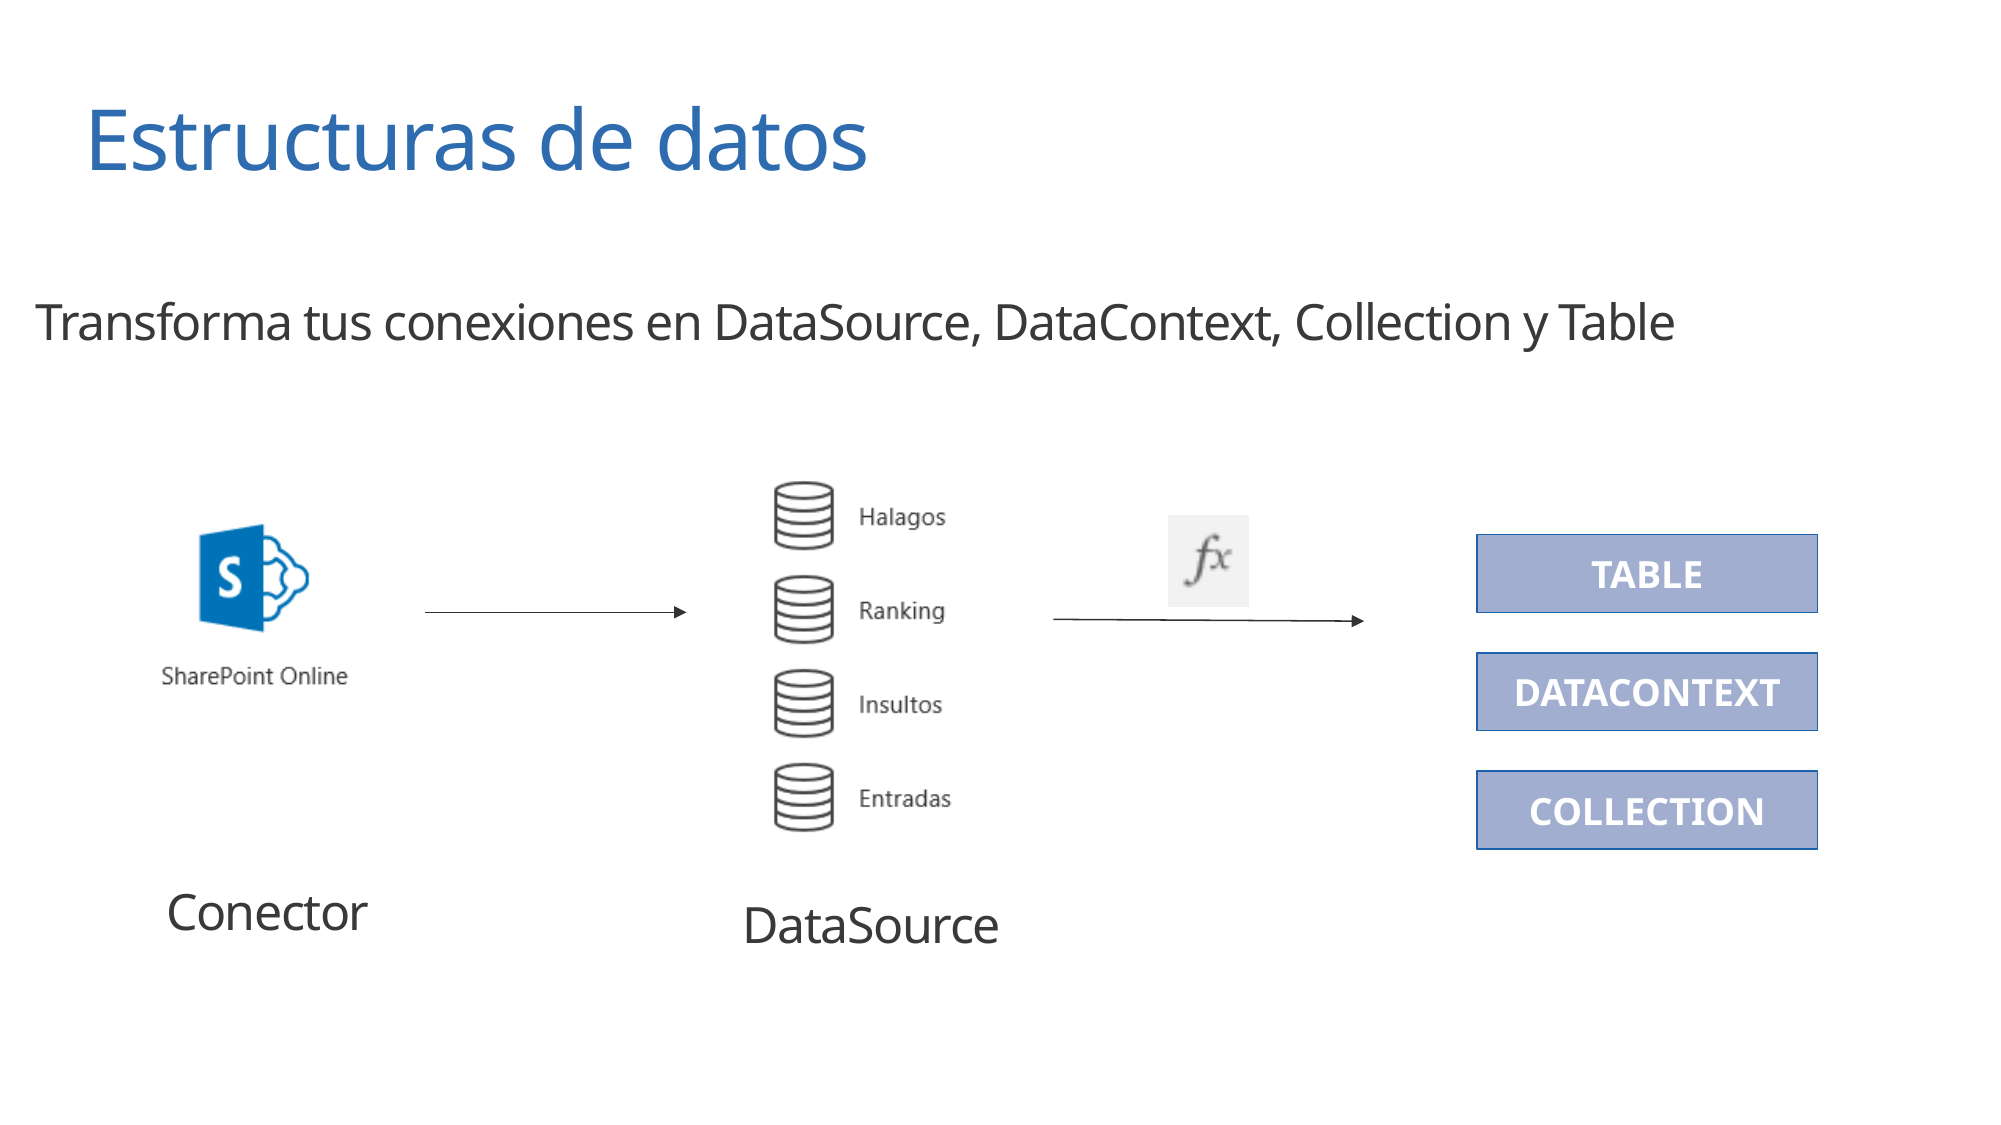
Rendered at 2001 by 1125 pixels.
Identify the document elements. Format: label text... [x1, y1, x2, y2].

text_box DataSource [742, 893, 1001, 954]
text_box TABLE [1476, 534, 1818, 613]
title Estructuras de datos [84, 97, 1914, 221]
text_box Conector [166, 880, 370, 941]
picture [135, 479, 375, 716]
text_box Transforma tus conexiones en DataSource, DataContext, Collection y Table [35, 290, 1677, 351]
text_box COLLECTION [1476, 770, 1818, 850]
text_box DATACONTEXT [1476, 652, 1818, 731]
picture [751, 443, 1041, 865]
picture [1168, 515, 1249, 607]
